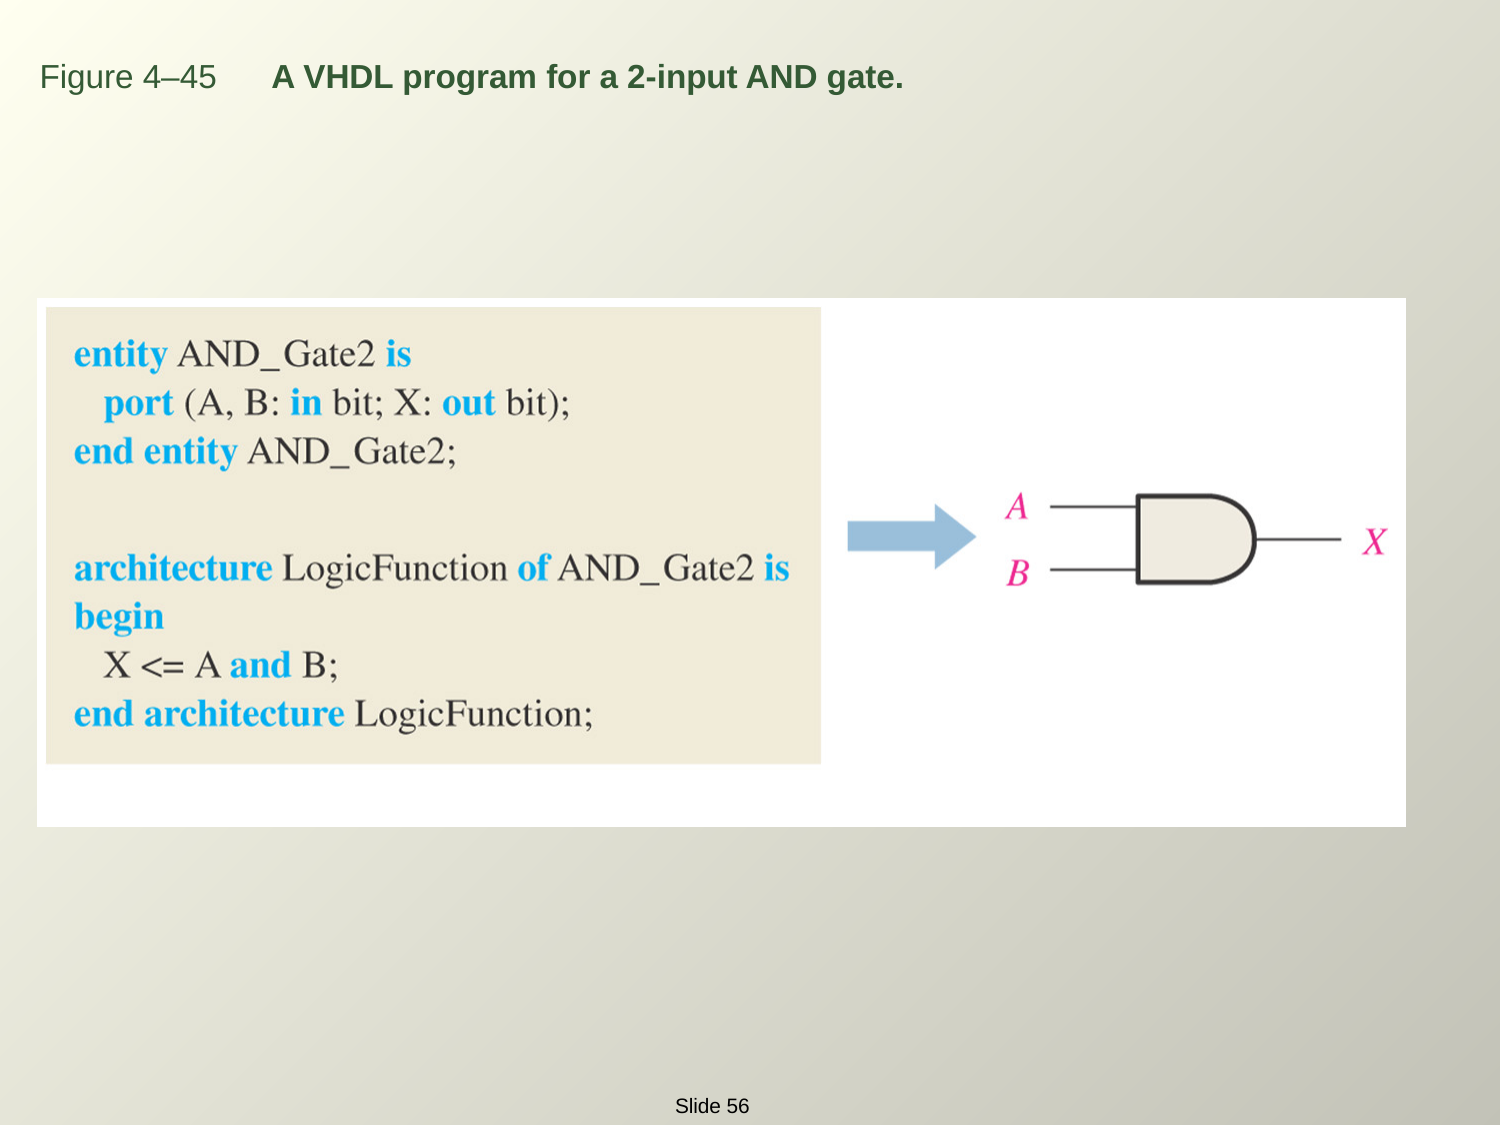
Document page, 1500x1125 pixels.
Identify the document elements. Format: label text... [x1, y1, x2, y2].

text_box Figure 4–45 A VHDL program for a 2-input AND gate. [24, 37, 1463, 113]
picture [37, 298, 1406, 827]
